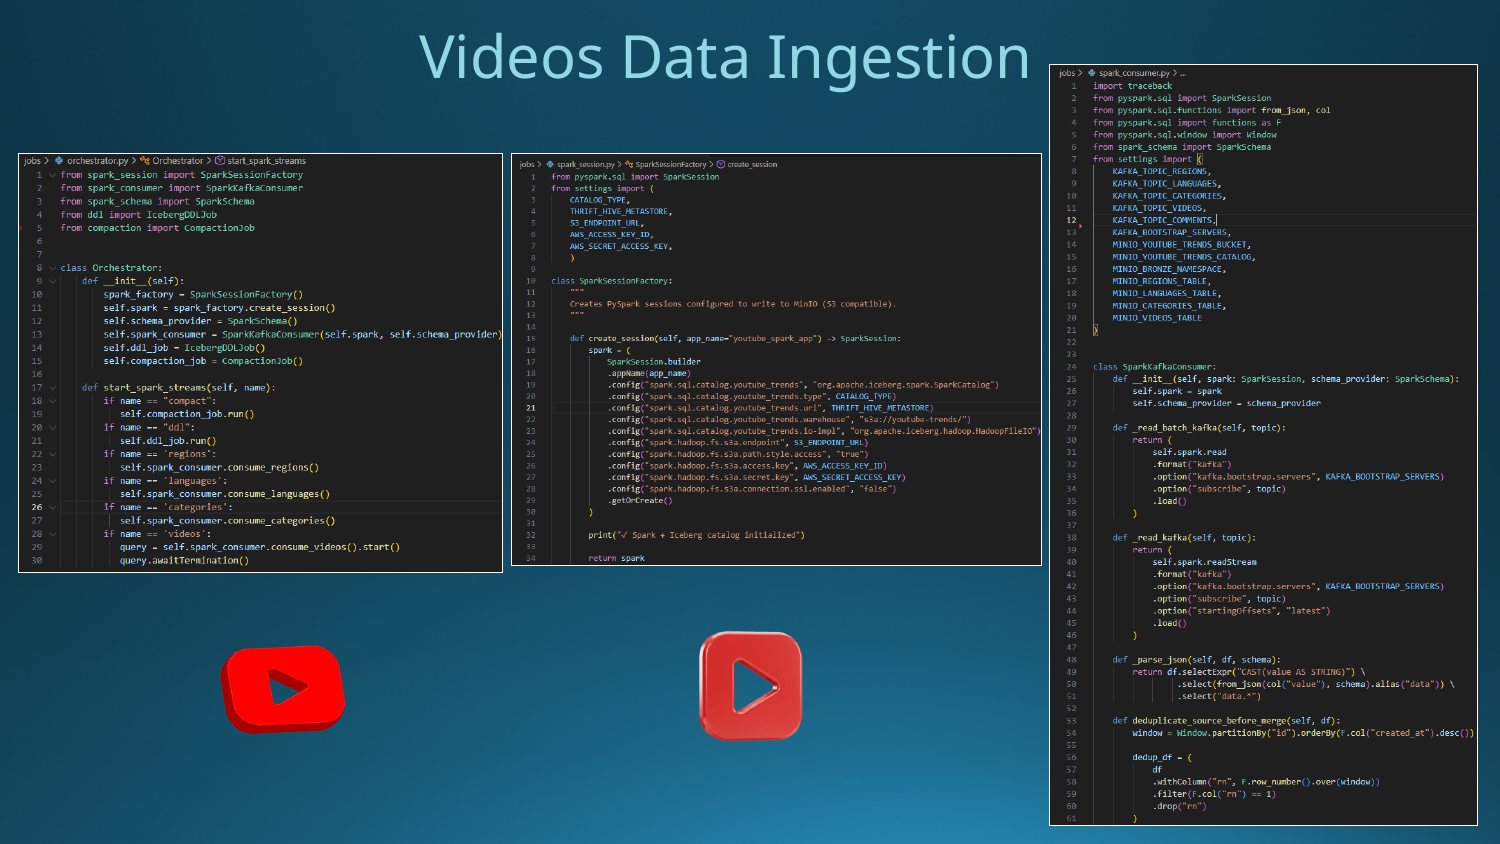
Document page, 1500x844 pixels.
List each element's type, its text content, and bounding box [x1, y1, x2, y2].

subtitle Videos Data Ingestion [401, 0, 1051, 109]
picture [0, 0, 1500, 844]
